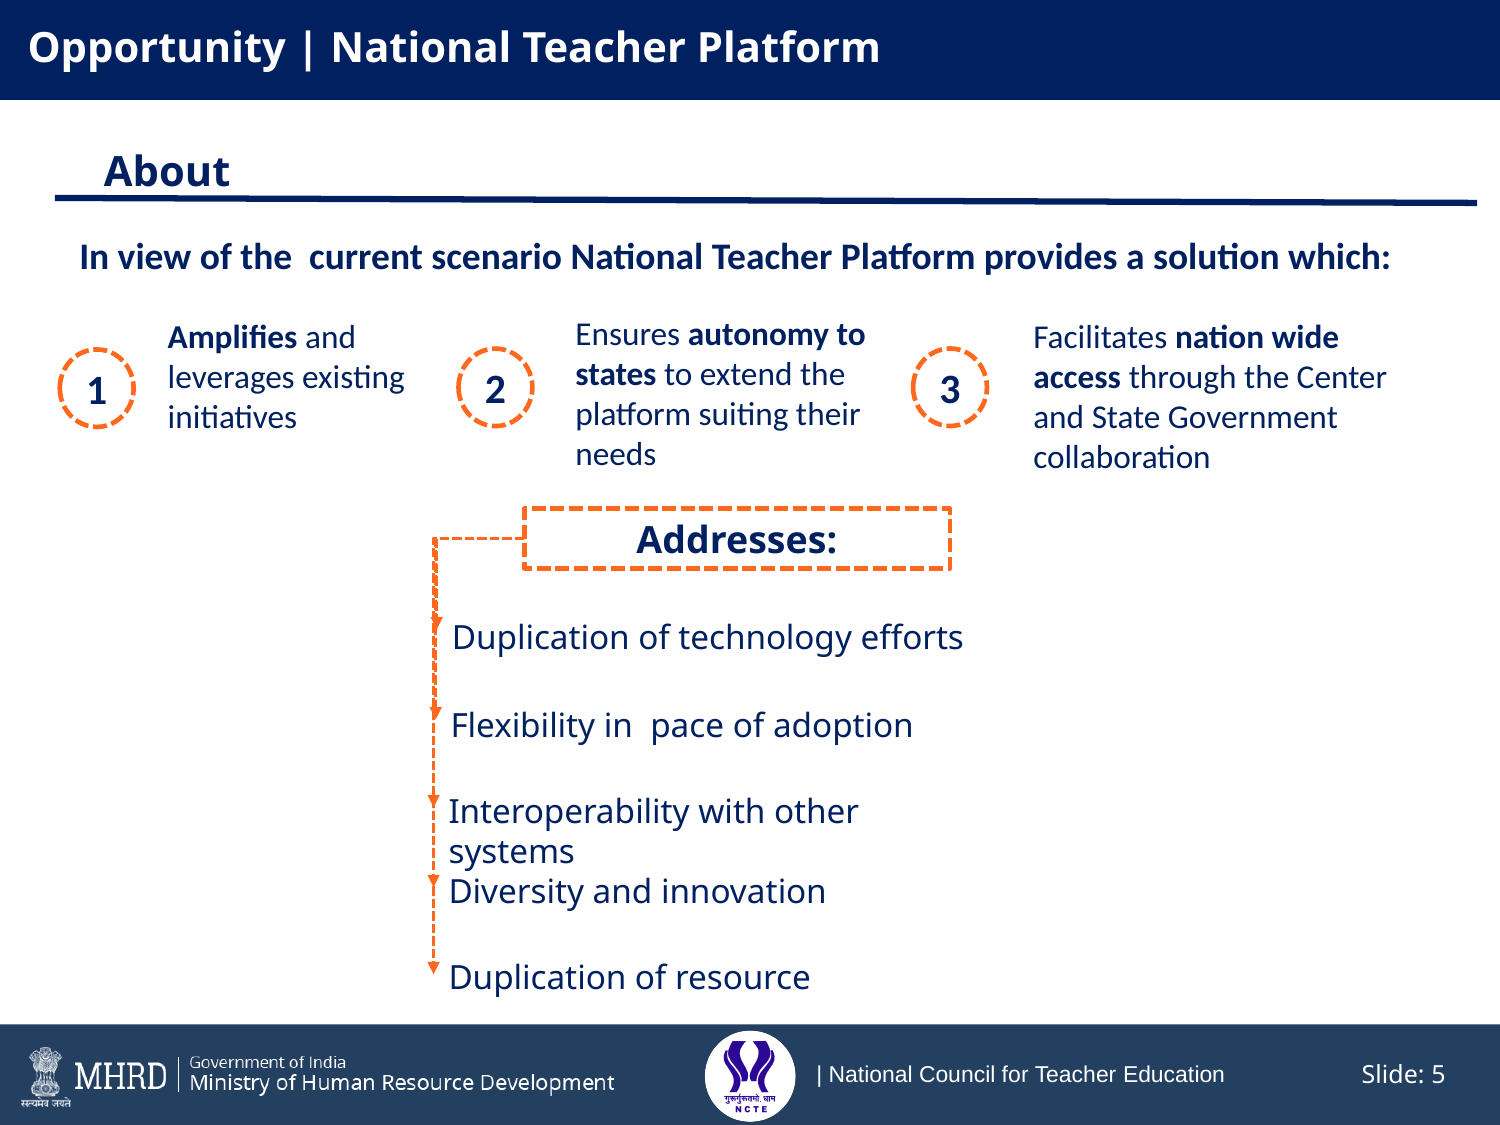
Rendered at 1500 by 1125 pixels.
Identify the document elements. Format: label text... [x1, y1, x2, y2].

picture [20, 1047, 641, 1107]
text_box Ensures autonomy to states to extend the platform suiting their needs [560, 304, 884, 480]
slide_number Slide: 5 [1329, 1045, 1478, 1106]
text_box Amplifies and leverages existing initiatives [151, 306, 430, 444]
text_box In view of the current scenario National Teacher Platform provides a solution which: [64, 224, 1440, 285]
list Opportunity | National Teacher Platform [0, 0, 1500, 100]
text_box Interoperability with other systems [530, 775, 987, 840]
text_box 2 [458, 348, 533, 427]
text_box Facilitates nation wide access through the Center and State Government collaboration [1018, 307, 1440, 483]
text_box | National Council for Teacher Education [801, 1044, 1297, 1101]
text_box Duplication of technology efforts [532, 600, 1018, 658]
text_box 1 [59, 349, 134, 427]
text_box Addresses: [524, 508, 951, 569]
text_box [433, 895, 525, 975]
picture [702, 1027, 798, 1123]
text_box Flexibility in pace of adoption [531, 689, 1014, 750]
text_box 3 [913, 348, 987, 427]
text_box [433, 538, 525, 888]
text_box About [88, 104, 631, 191]
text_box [54, 197, 1478, 204]
text_box Diversity and innovation [530, 855, 954, 919]
text_box Duplication of resource [433, 941, 907, 1008]
